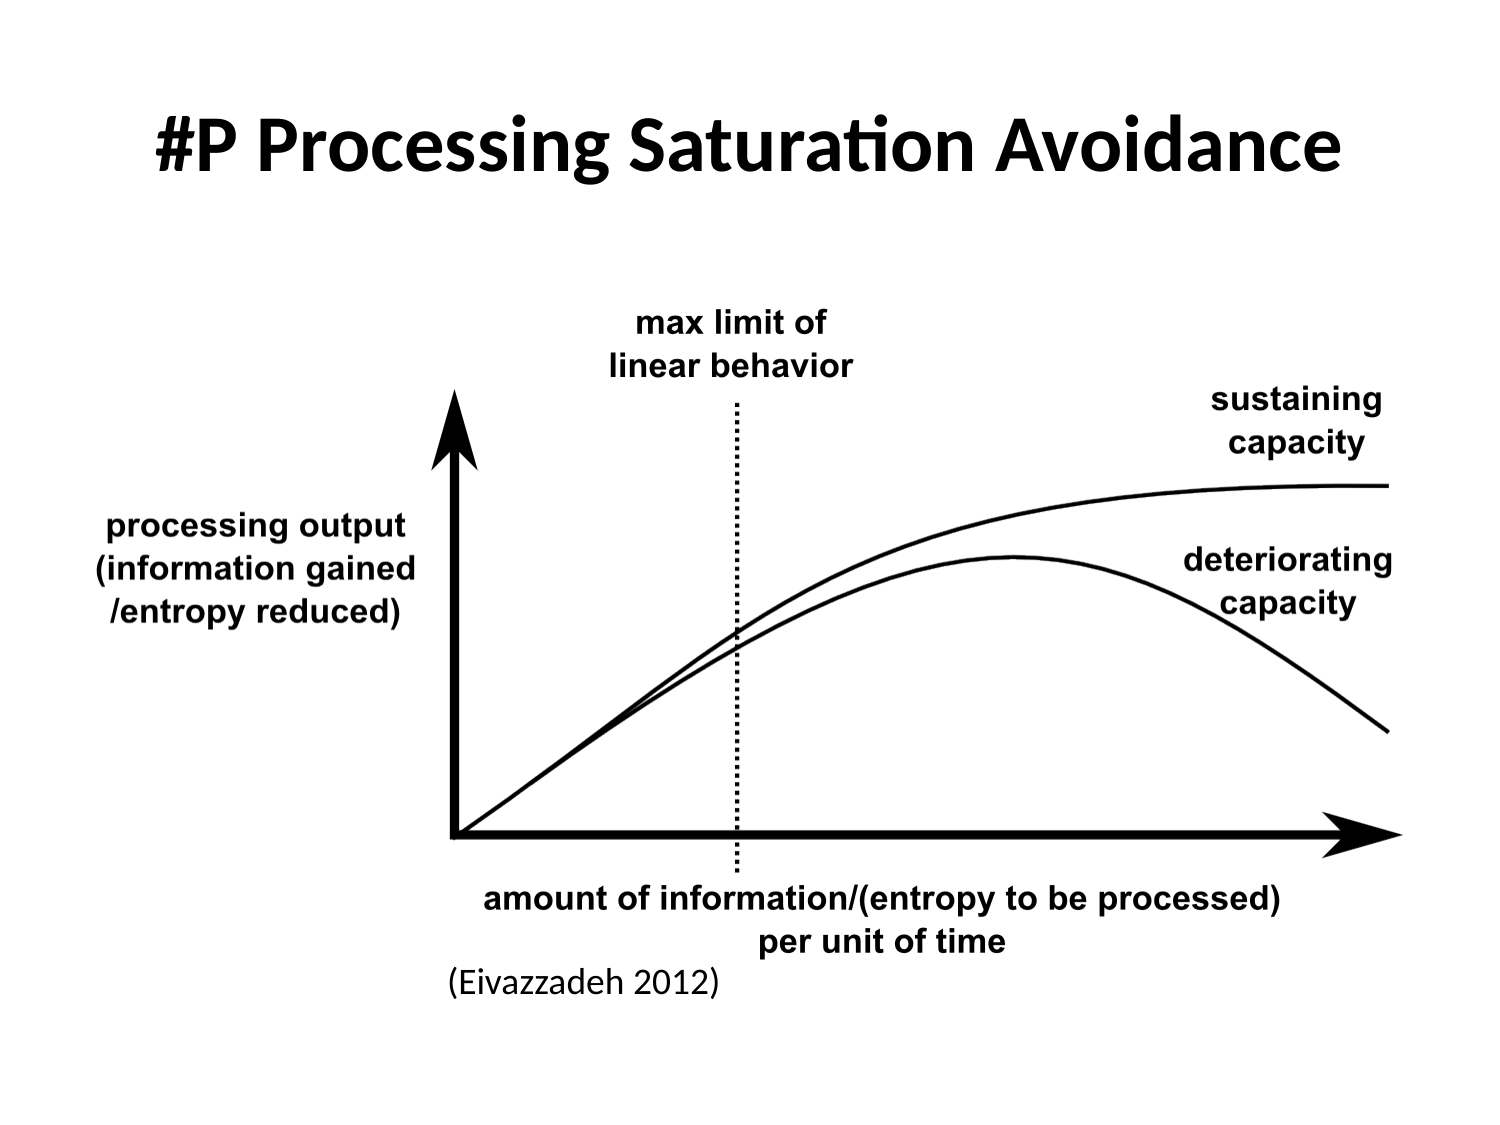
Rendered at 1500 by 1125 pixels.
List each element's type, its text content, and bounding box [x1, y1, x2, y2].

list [79, 291, 1421, 976]
title #P Processing Saturation Avoidance [75, 45, 1425, 233]
text_box (Eivazzadeh 2012) [432, 985, 736, 1010]
